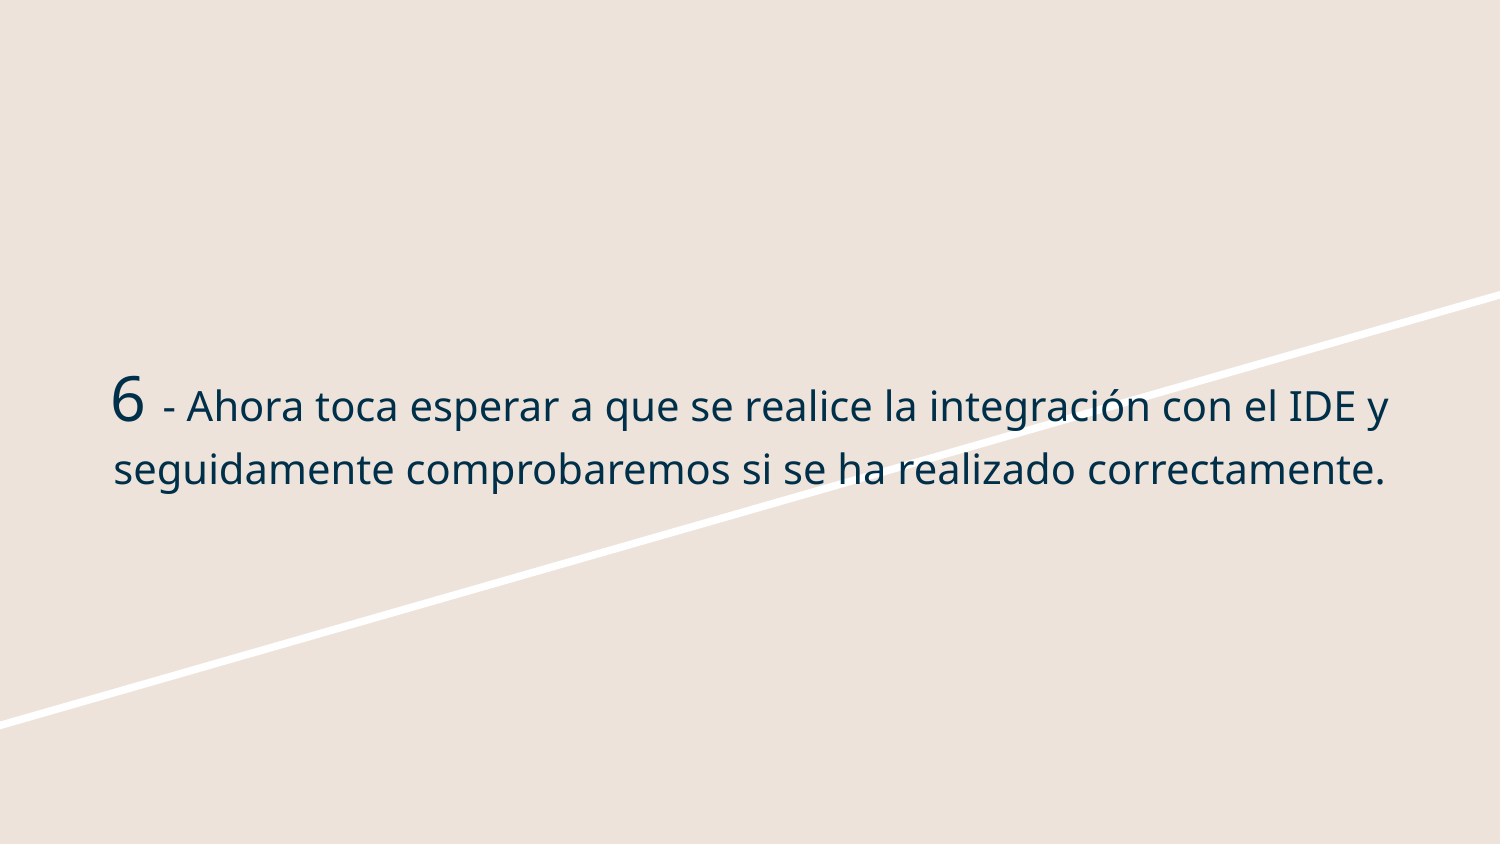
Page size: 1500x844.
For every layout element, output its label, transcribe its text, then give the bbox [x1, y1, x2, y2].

title 6 - Ahora toca esperar a que se realice la integración con el IDE y seguidamente comprobaremos si se ha realizado correctamente. [51, 88, 1449, 763]
